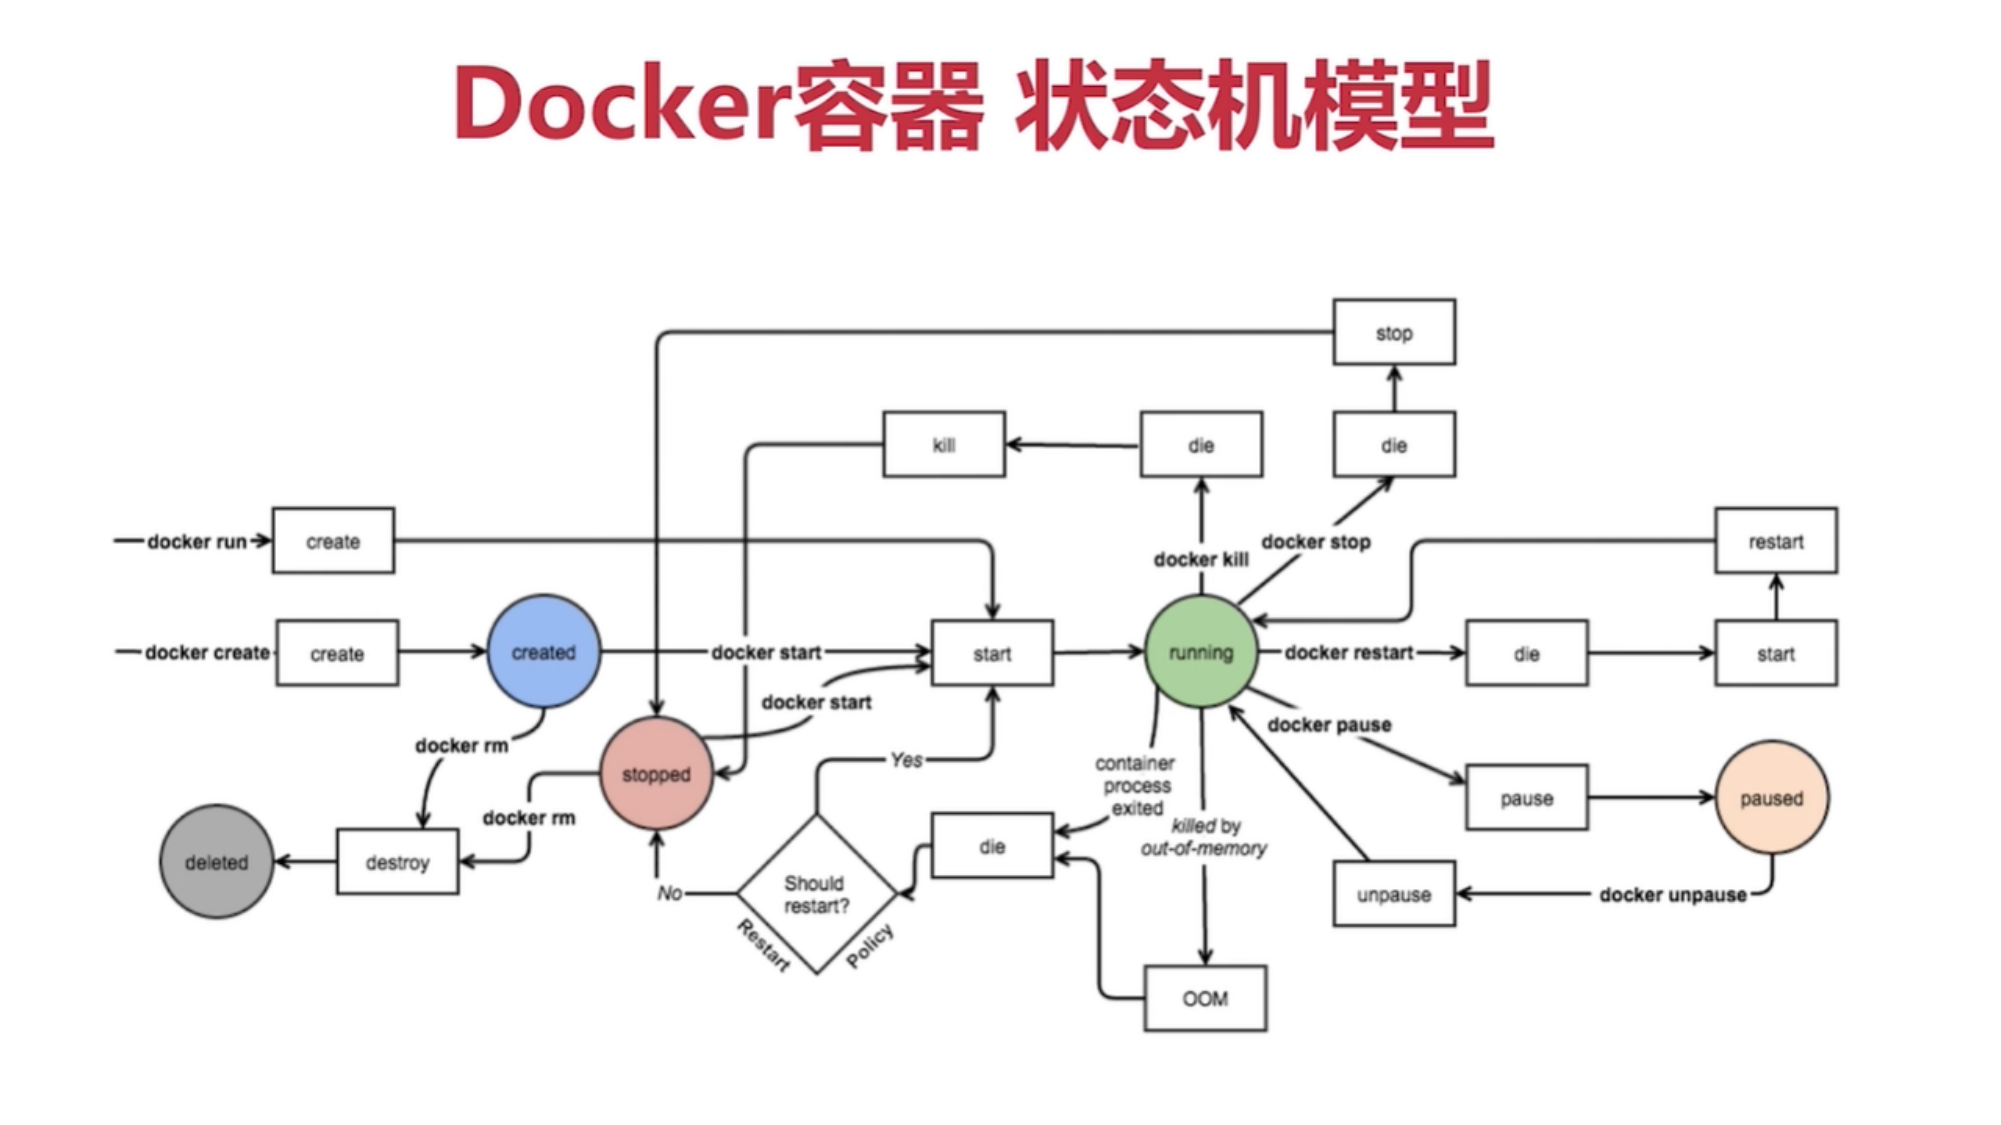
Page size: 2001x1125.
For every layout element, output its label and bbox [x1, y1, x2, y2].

picture [93, 28, 1907, 1097]
